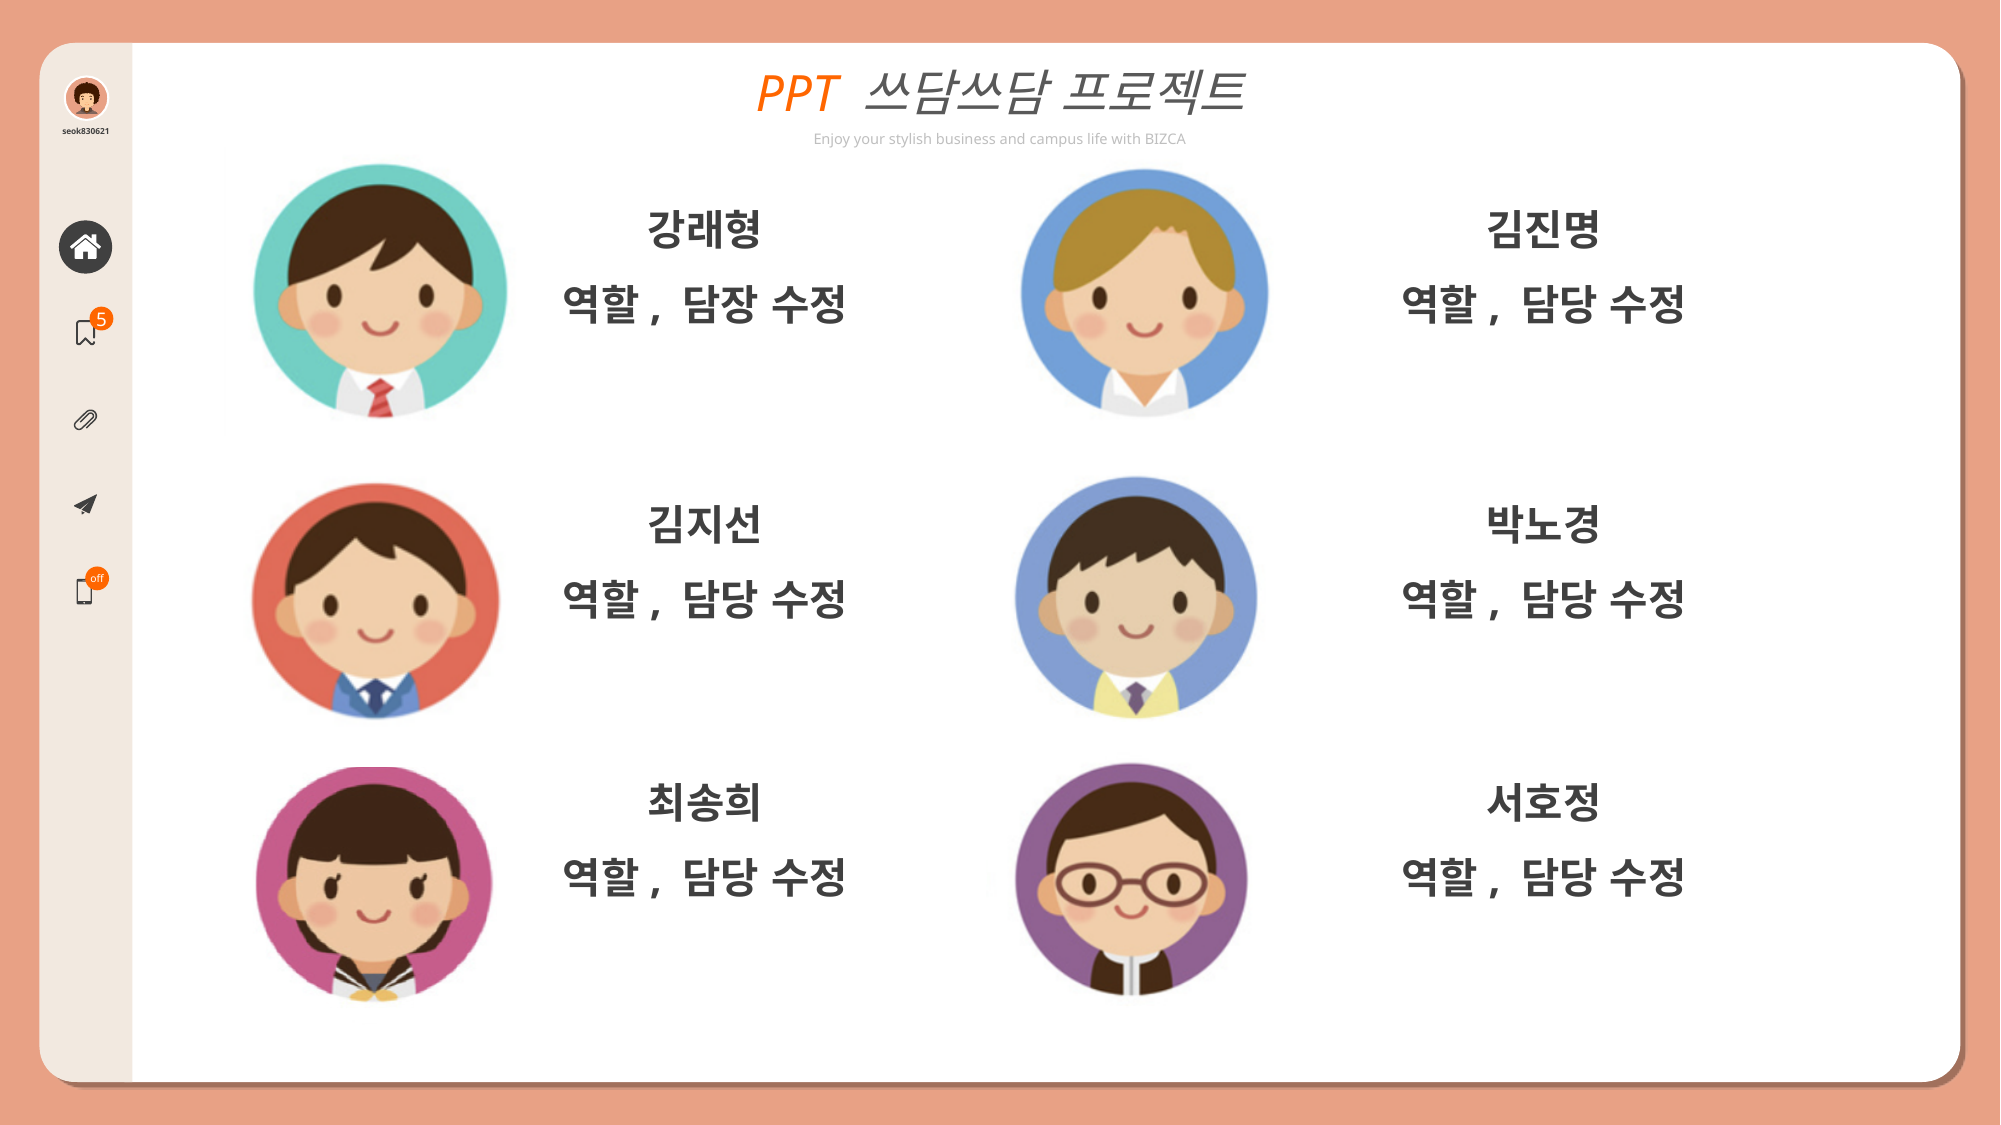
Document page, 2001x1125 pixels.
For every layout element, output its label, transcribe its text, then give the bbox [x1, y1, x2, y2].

picture [224, 147, 526, 436]
picture [236, 767, 497, 1025]
picture [986, 747, 1272, 1012]
picture [236, 472, 520, 742]
text_box PPT 쓰담쓰담 프로젝트 Enjoy your stylish business and campus life with BIZCA [68, 41, 1962, 1084]
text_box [39, 42, 133, 1082]
text_box 박노경 역할, 담당 수정 [1370, 466, 1719, 632]
text_box 김지선 역할, 담당 수정 [531, 466, 880, 632]
text_box 강래형 역할, 담장 수정 [531, 171, 880, 336]
text_box 최송희 역할, 담당 수정 [531, 744, 880, 909]
text_box 김진명 역할, 담당 수정 [1370, 171, 1719, 336]
text_box 서호정 역할, 담당 수정 [1370, 744, 1719, 909]
picture [1004, 147, 1281, 447]
picture [1003, 472, 1268, 722]
